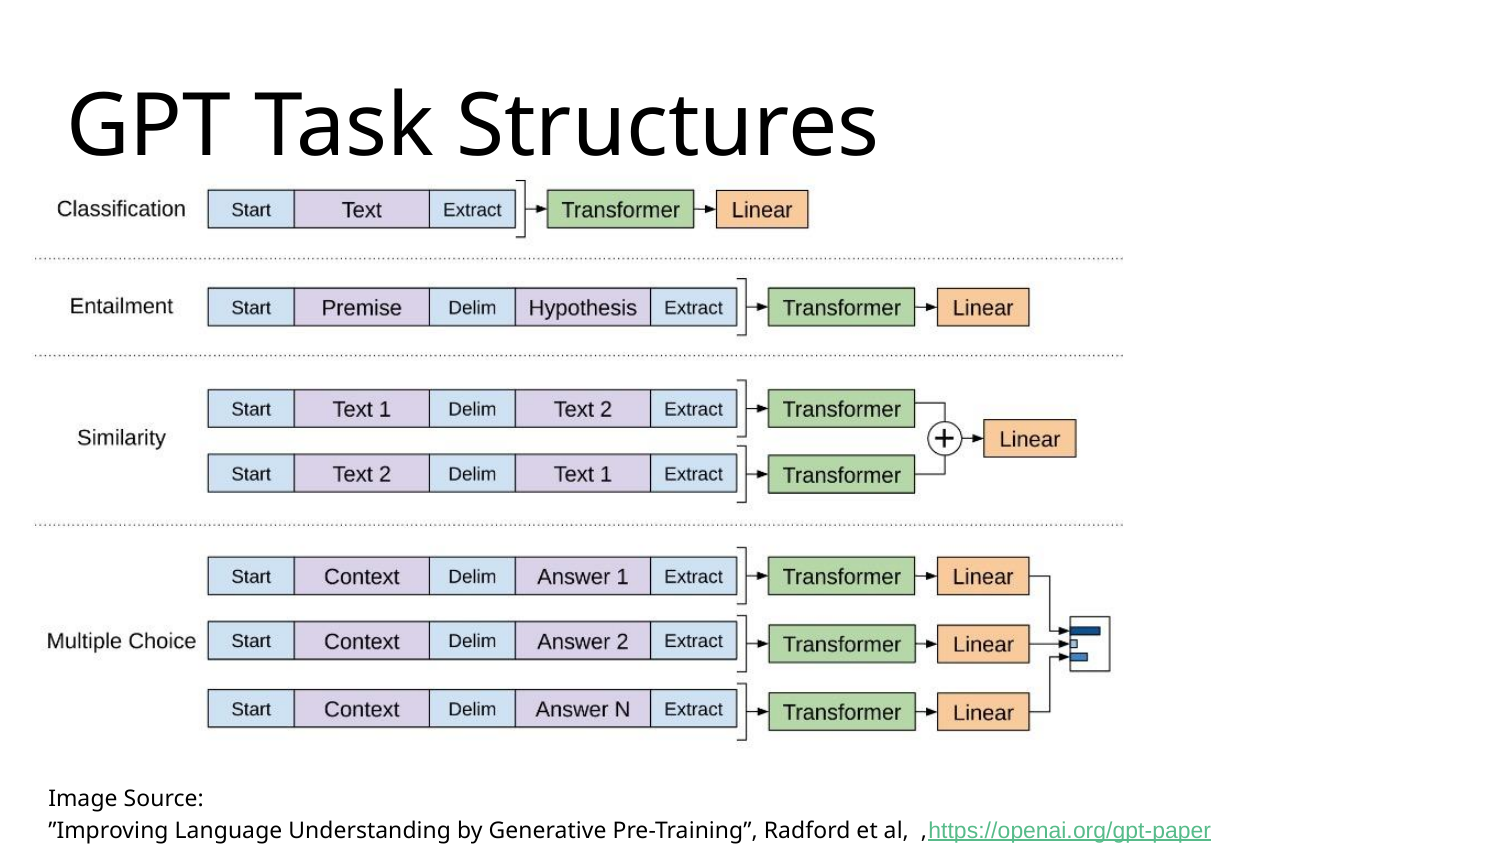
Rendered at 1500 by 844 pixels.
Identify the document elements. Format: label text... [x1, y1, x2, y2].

picture [22, 158, 1145, 765]
title GPT Task Structures [51, 51, 1449, 189]
text_box Image Source: ”Improving Language Understanding by Generative Pre-Training”, Radford et al, ,https://openai.org/gpt-paper [33, 764, 1500, 836]
